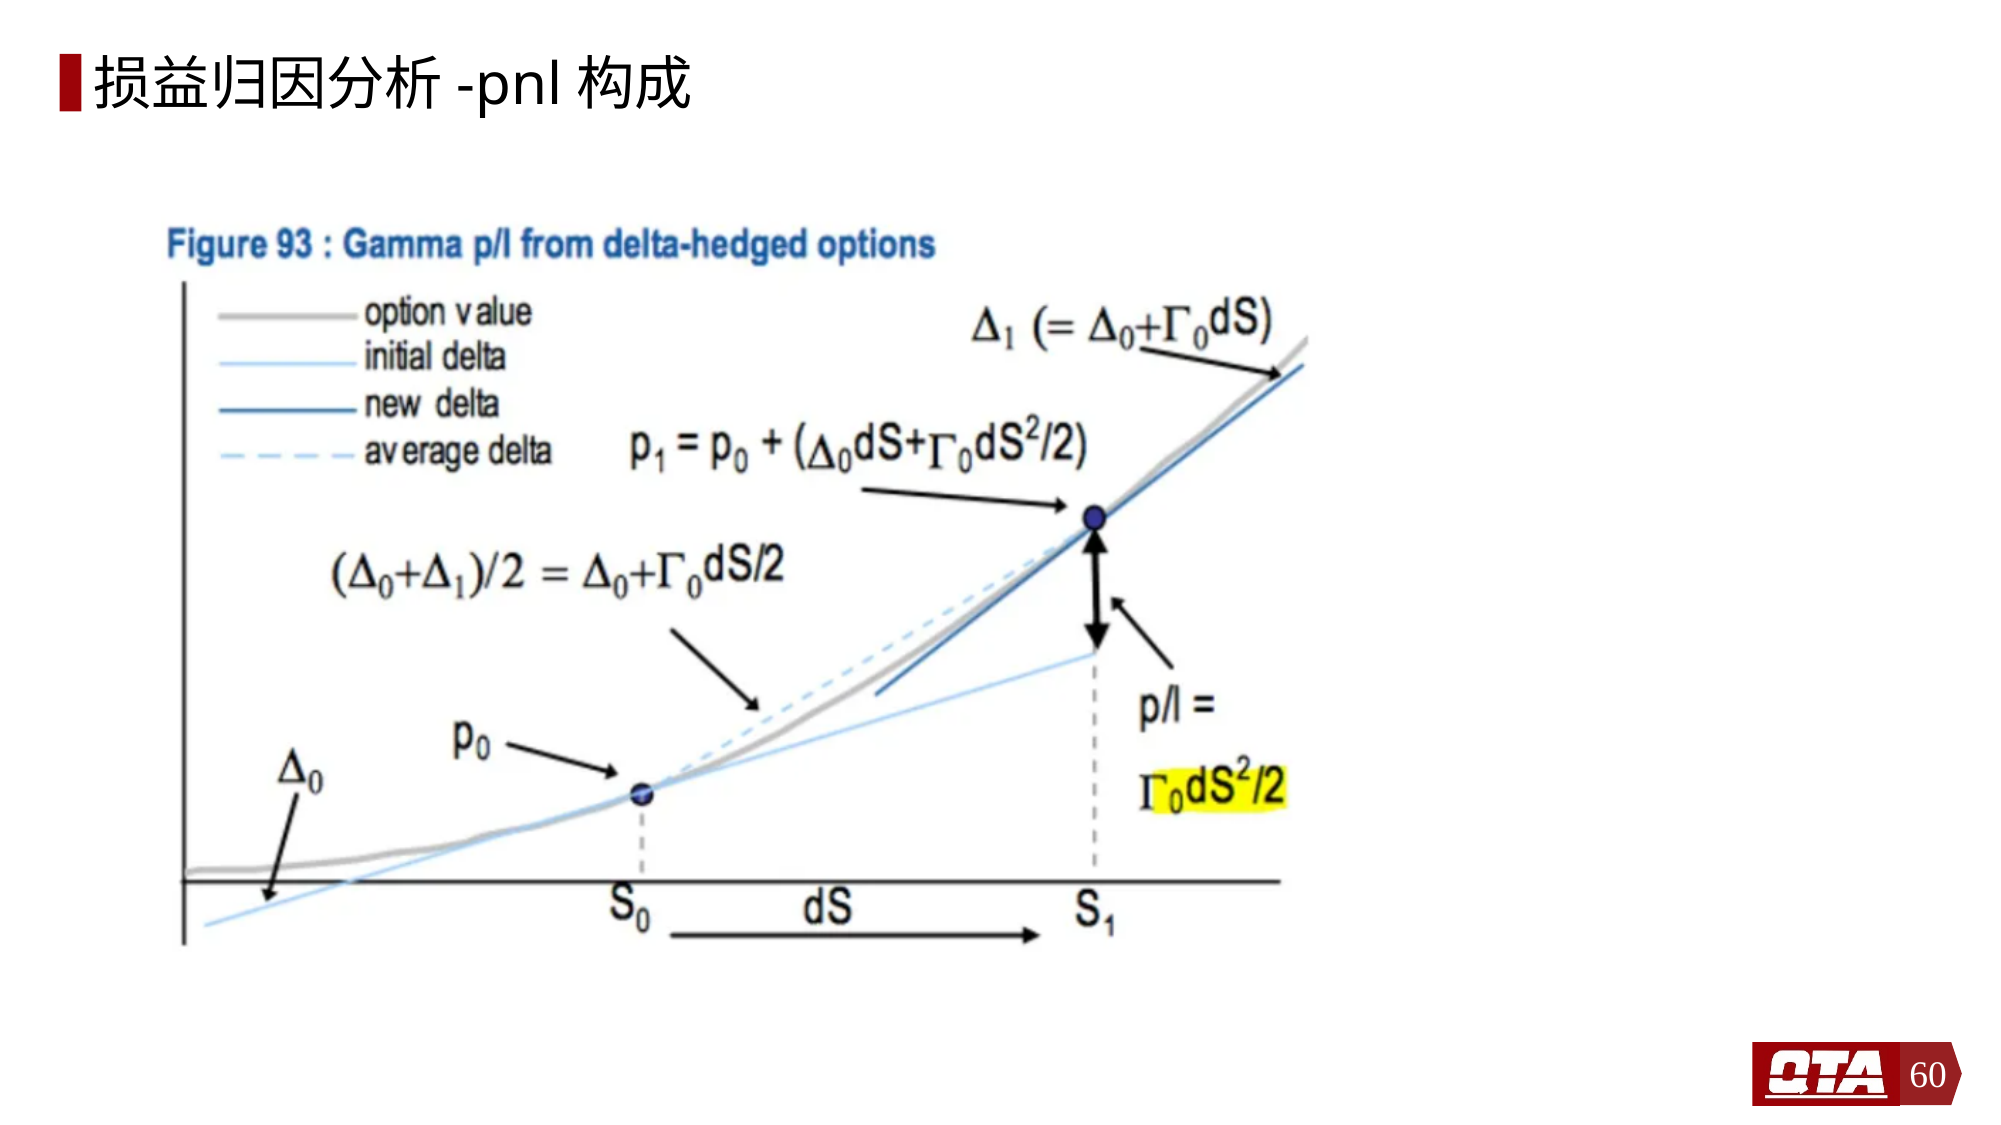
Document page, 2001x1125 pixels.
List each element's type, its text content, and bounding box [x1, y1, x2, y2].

picture [126, 199, 1317, 996]
title 损益归因分析-pnl构成 [78, 0, 1775, 174]
slide_number 60 [1511, 1042, 1962, 1103]
